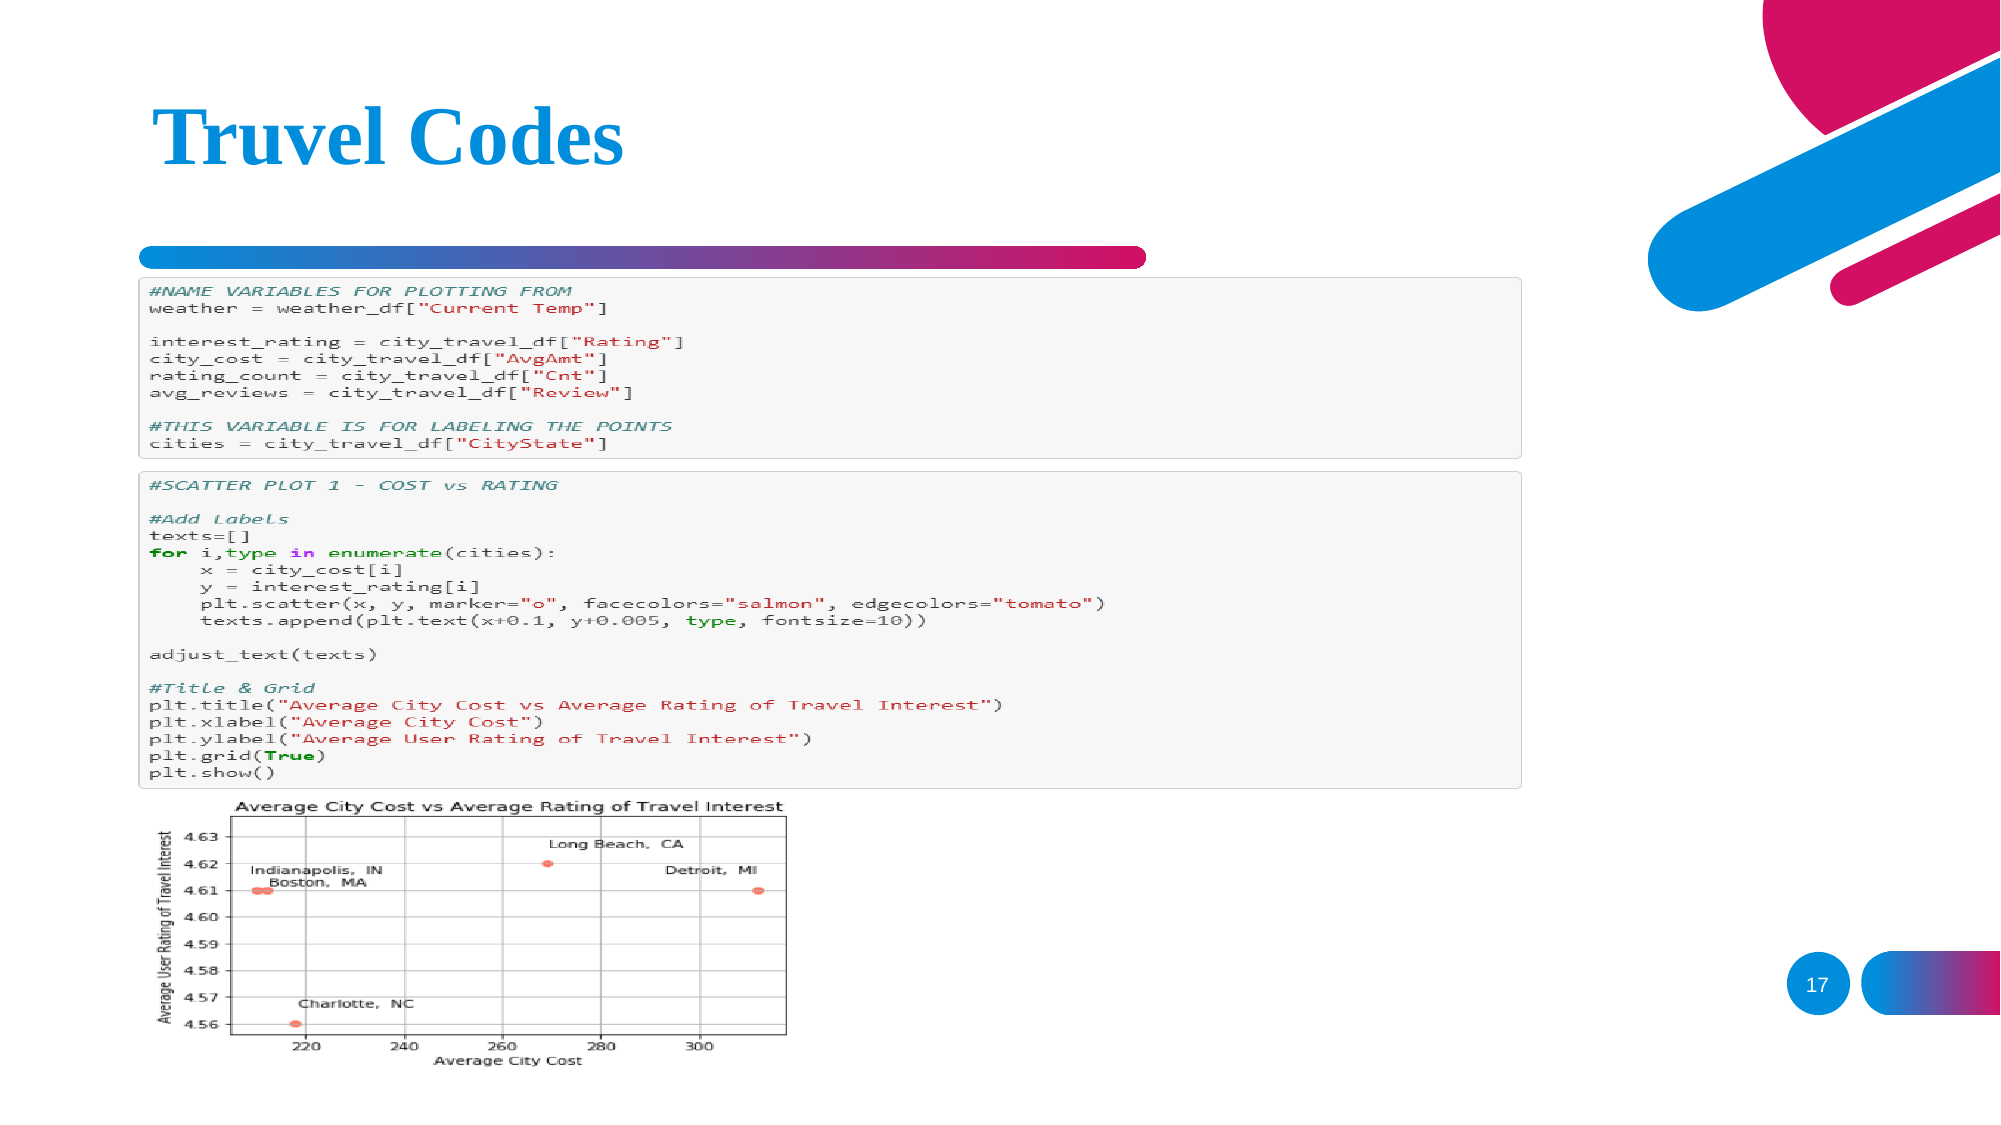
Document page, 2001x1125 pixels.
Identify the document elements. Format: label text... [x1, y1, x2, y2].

slide_number 17 [1772, 954, 1863, 1015]
title Truvel Codes [137, 59, 1623, 215]
picture [133, 273, 1530, 1075]
